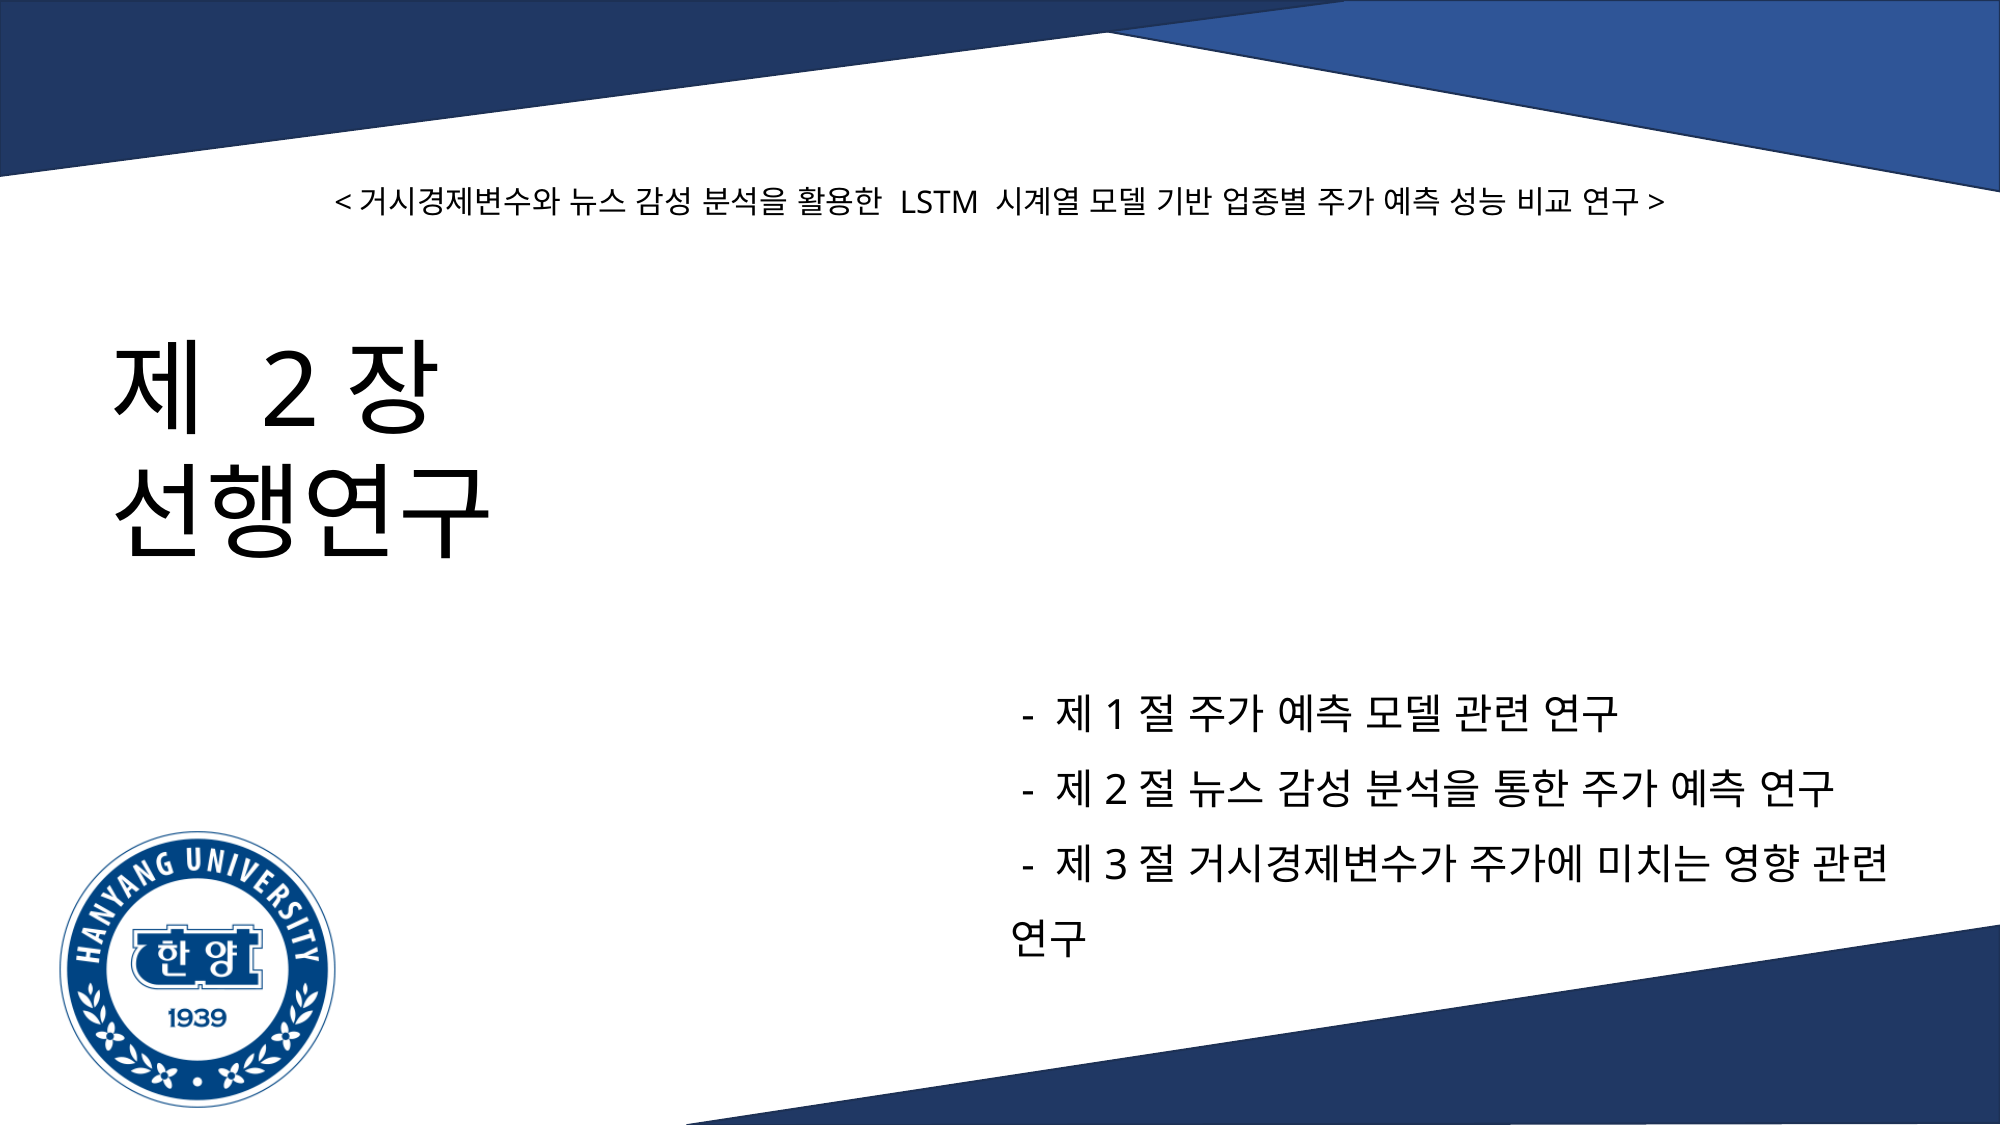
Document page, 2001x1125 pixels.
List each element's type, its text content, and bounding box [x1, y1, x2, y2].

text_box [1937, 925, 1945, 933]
picture [44, 825, 351, 1115]
text_box 한양대학교 일반대학원 경영컨설팅학과 석사 1기 이정현 [1109, 970, 1694, 1016]
text_box [1110, 0, 2000, 193]
text_box 제 2장 선행연구 [95, 314, 836, 580]
text_box [686, 924, 2000, 1125]
text_box <거시경제변수와 뉴스 감성 분석을 활용한 LSTM 시계열 모델 기반 업종별 주가 예측 성능 비교 연구> [316, 175, 1684, 228]
text_box - 제1절 주가 예측 모델 관련 연구 - 제2절 뉴스 감성 분석을 통한 주가 예측 연구 - 제3절 거시경제변수가 주가에 미치는 영향 관련 연구 [996, 655, 1937, 970]
text_box [0, 0, 1344, 177]
